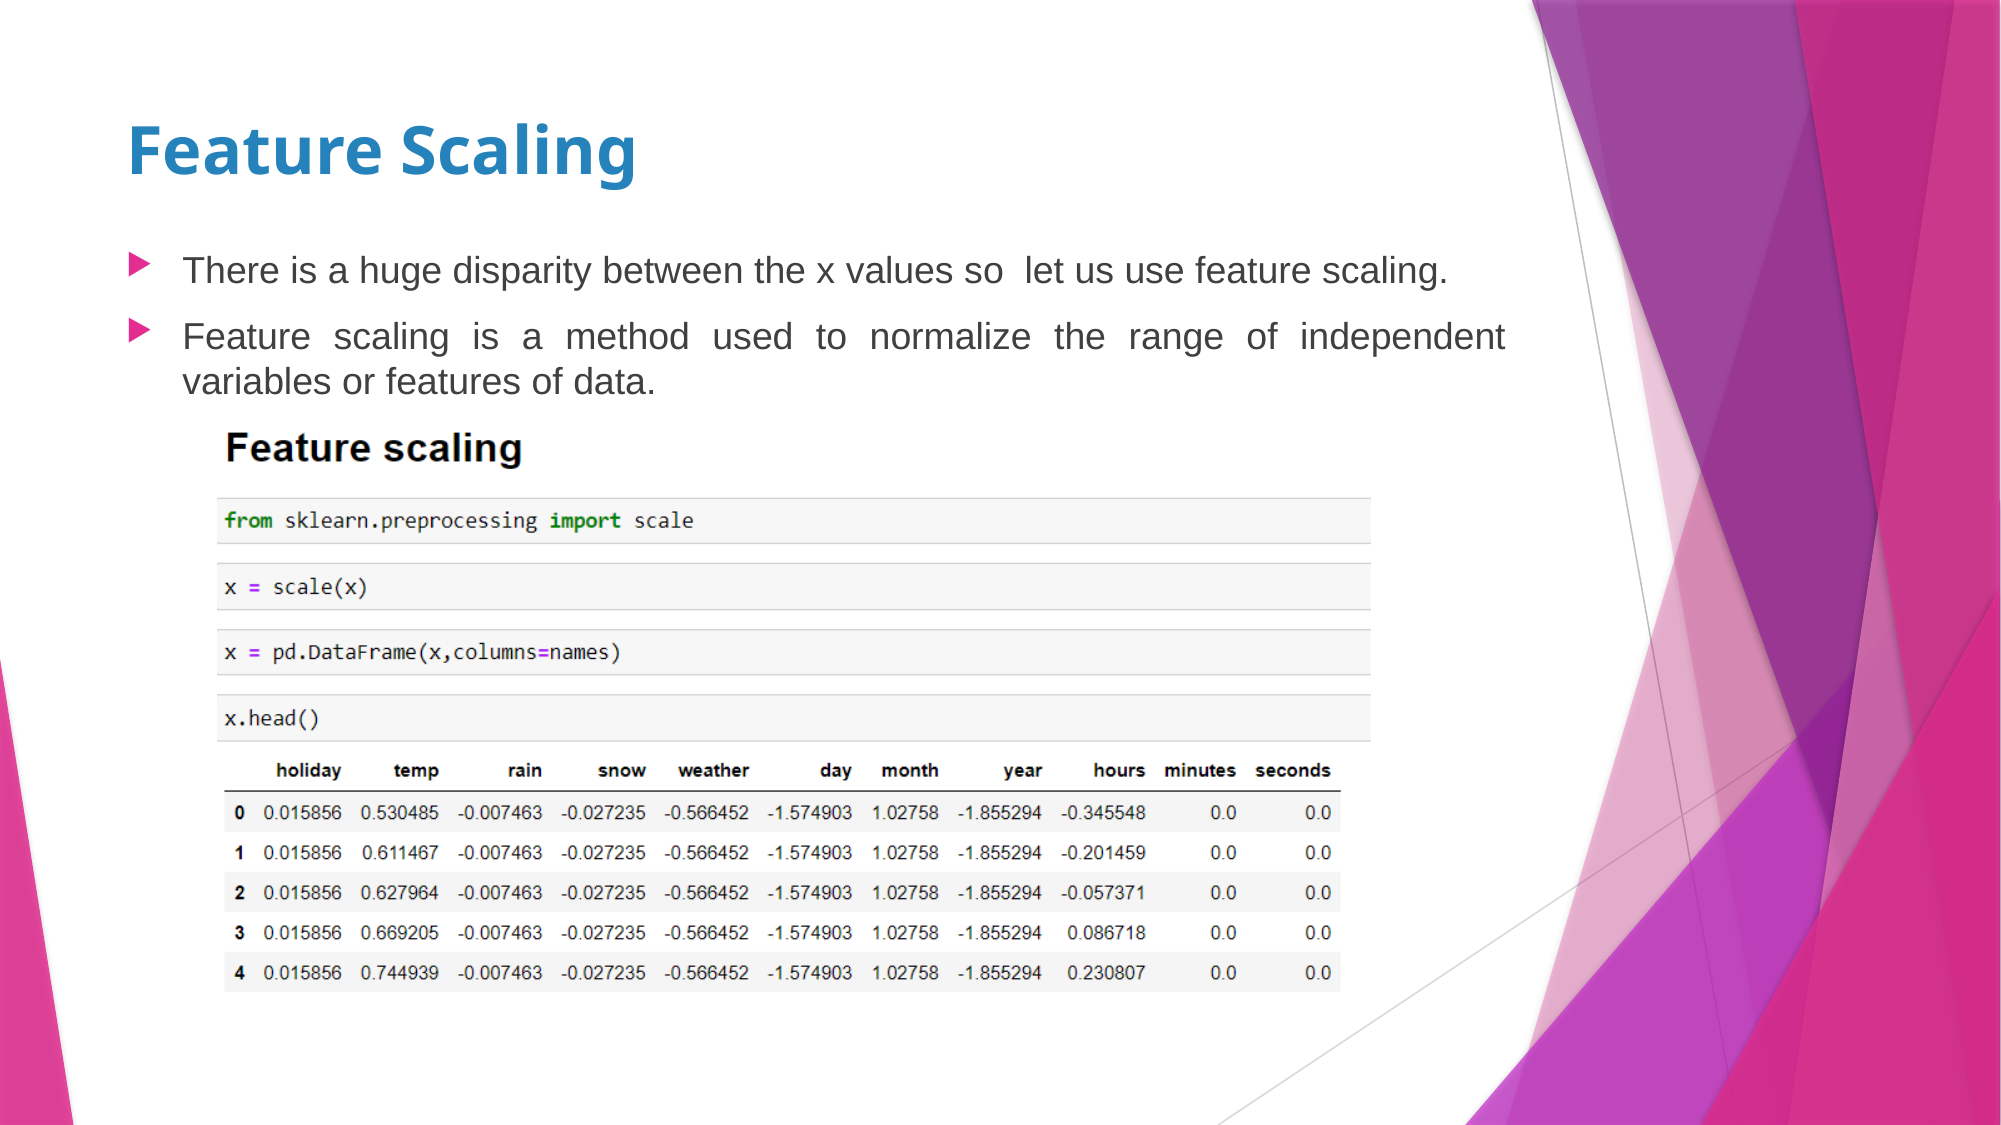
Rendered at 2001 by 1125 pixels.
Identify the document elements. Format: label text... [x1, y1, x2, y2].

title Feature Scaling [111, 99, 1522, 238]
picture [217, 413, 1371, 1003]
list There is a huge disparity between the x values so let us use feature scaling. Feature scaling is a method used to normalize the range of independent variables or features of data. [111, 238, 1522, 991]
